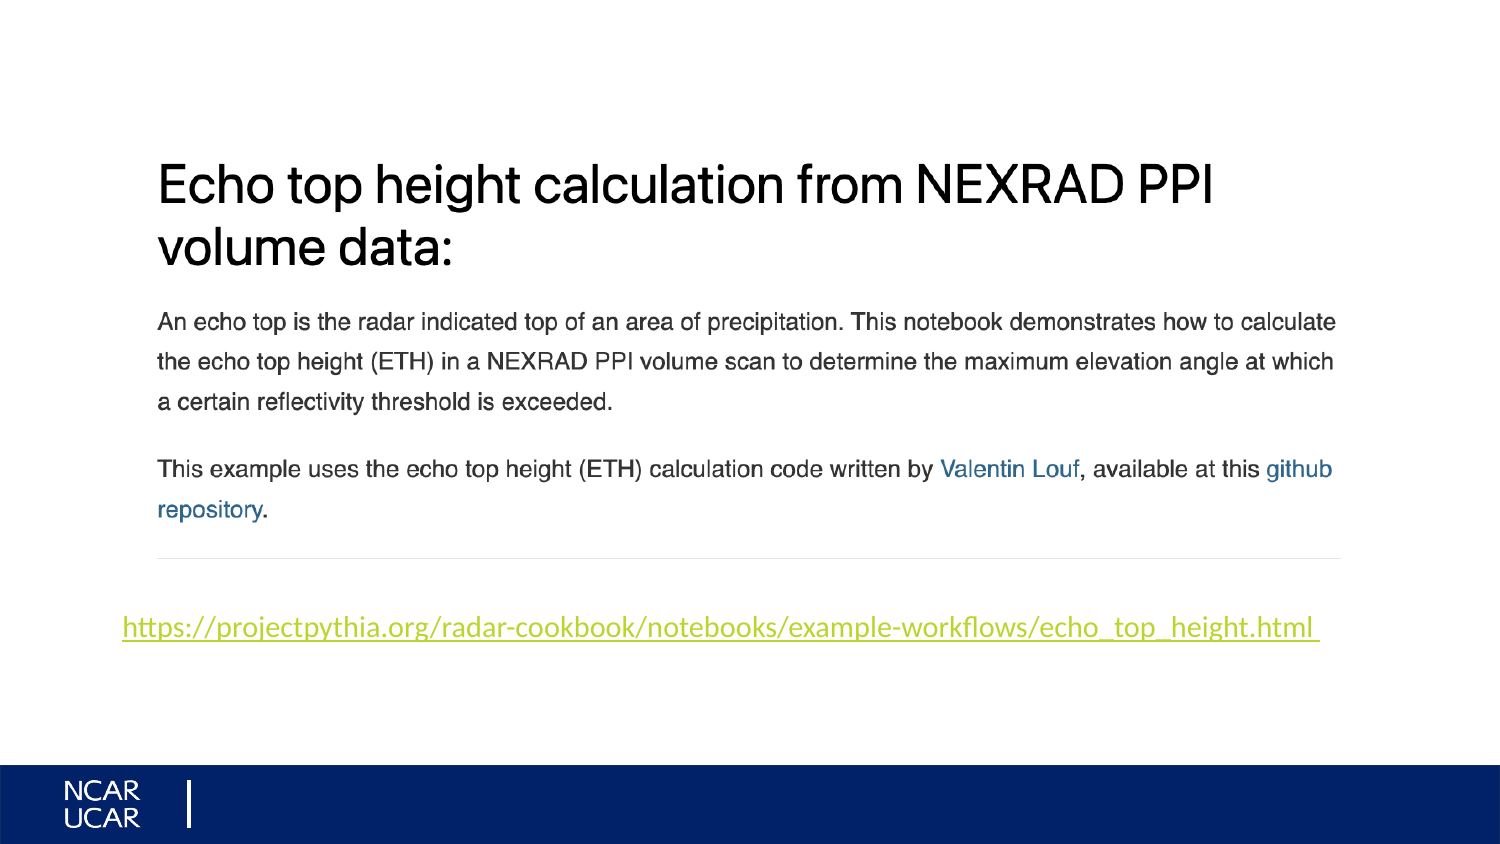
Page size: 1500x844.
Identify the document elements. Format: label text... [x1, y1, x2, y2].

picture [135, 148, 1365, 569]
text_box https://projectpythia.org/radar-cookbook/notebooks/example-workflows/echo_top_height.html [107, 587, 1393, 659]
picture [65, 780, 141, 828]
